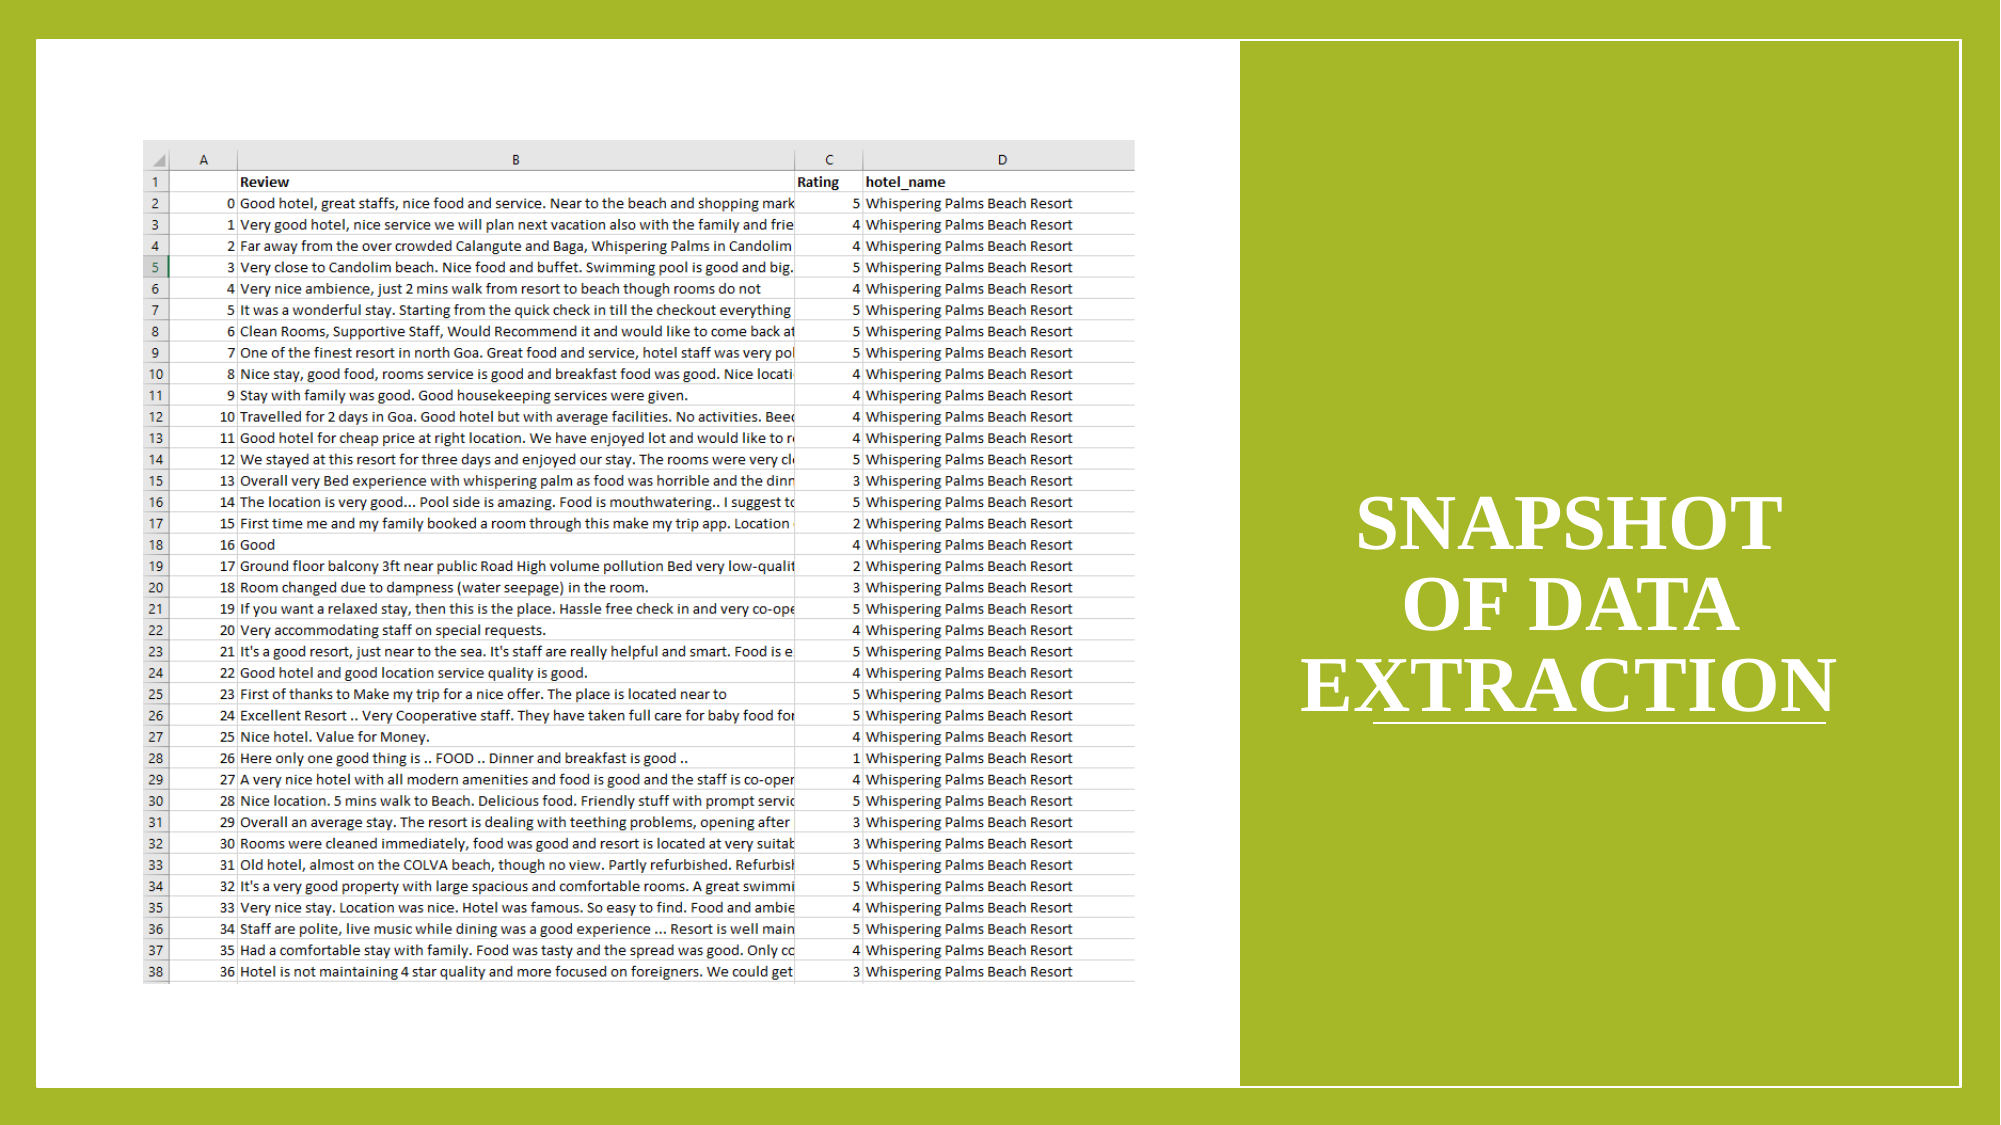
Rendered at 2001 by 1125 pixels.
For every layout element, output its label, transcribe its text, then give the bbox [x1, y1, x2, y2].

text_box [36, 39, 1962, 1088]
title Snapshot of Data Extraction [1282, 140, 1855, 735]
picture [142, 140, 1136, 985]
